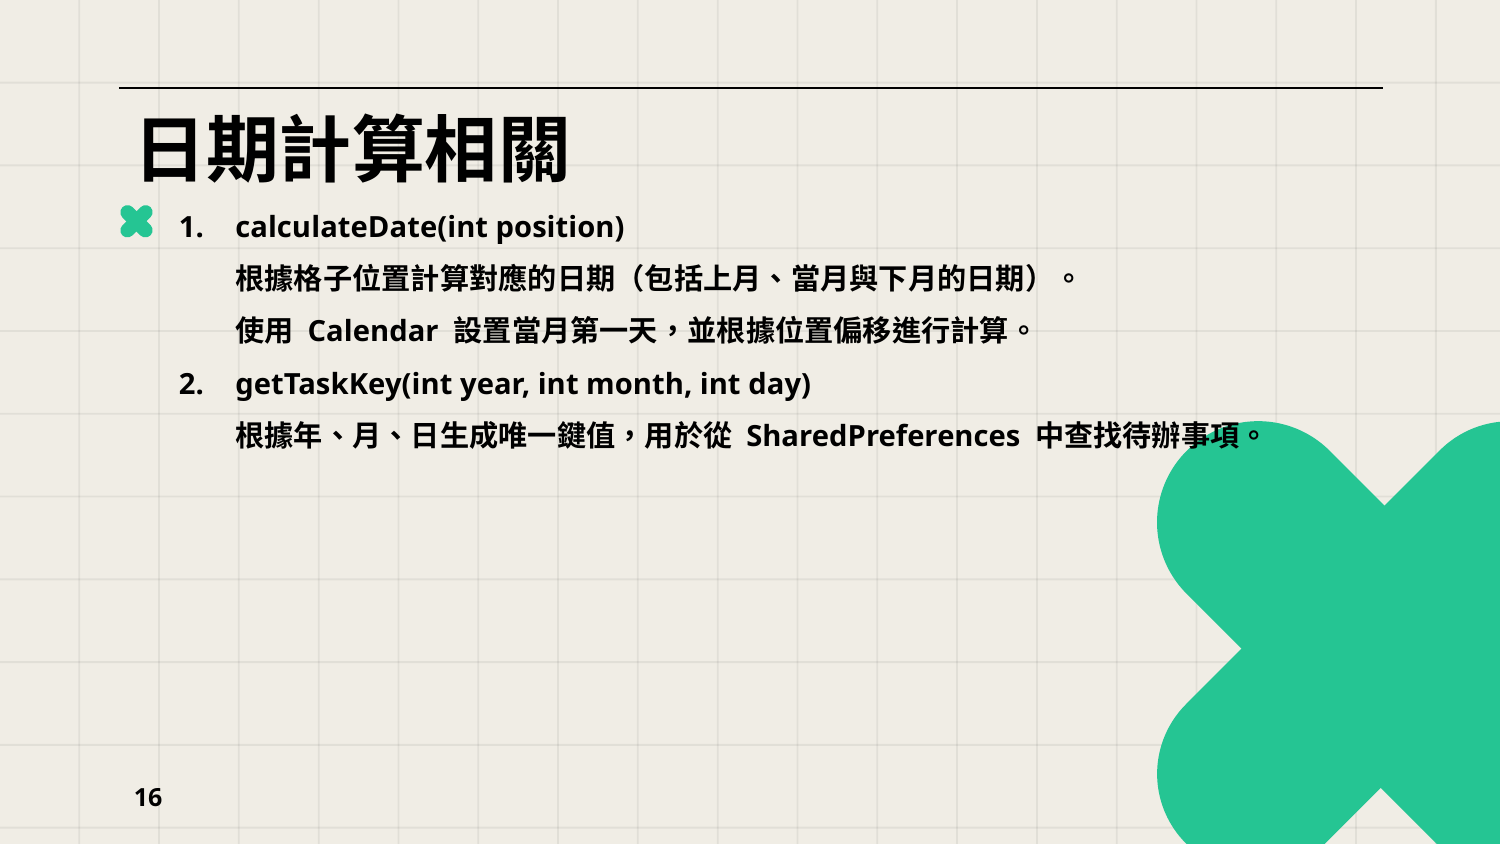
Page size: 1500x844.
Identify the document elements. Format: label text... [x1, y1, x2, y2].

text_box calculateDate(int position) 根據格子位置計算對應的日期（包括上月、當月與下月的日期）。 使用 Calendar 設置當月第一天，並根據位置偏移進行計算。 getTaskKey(int year, int month, int day) 根據年、月、日生成唯一鍵值，用於從 SharedPreferences 中查找待辦事項。 [164, 182, 1381, 461]
title 日期計算相關 [118, 88, 1382, 183]
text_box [1114, 378, 1500, 844]
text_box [116, 201, 156, 241]
slide_number 16 [119, 766, 209, 831]
